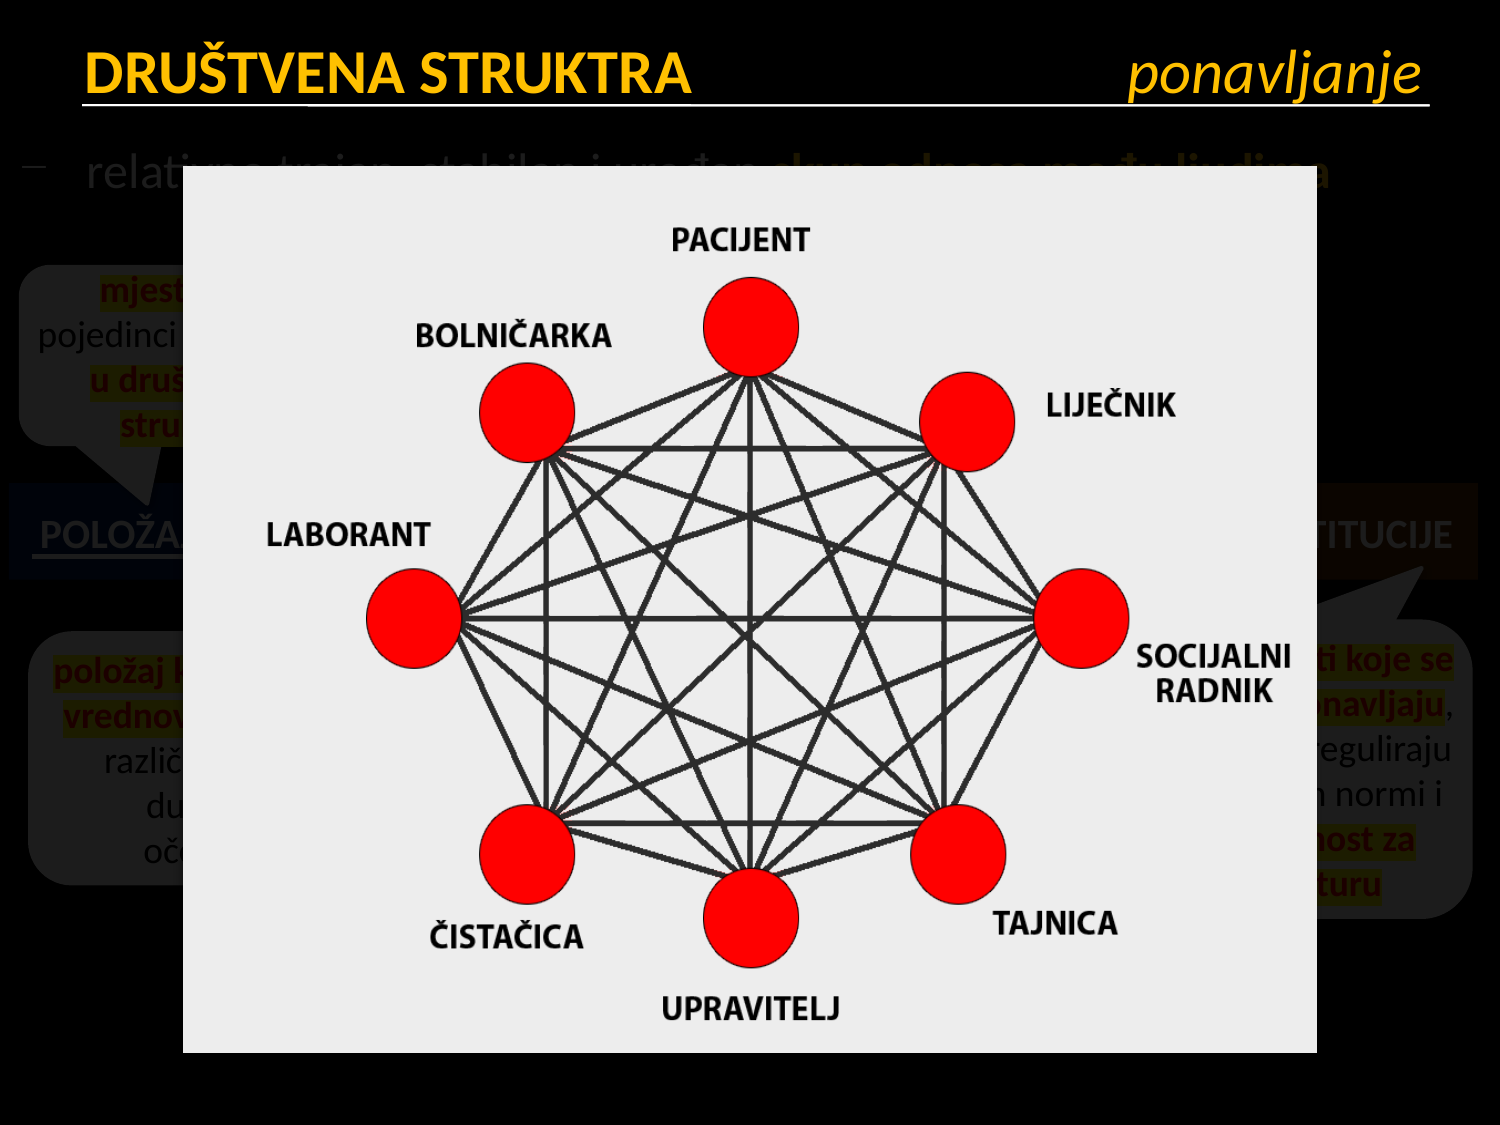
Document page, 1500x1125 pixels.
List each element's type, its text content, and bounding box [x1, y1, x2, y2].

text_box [0, 113, 1500, 1107]
title DRUŠTVENA STRUKTRA ponavljanje [70, 23, 1477, 111]
